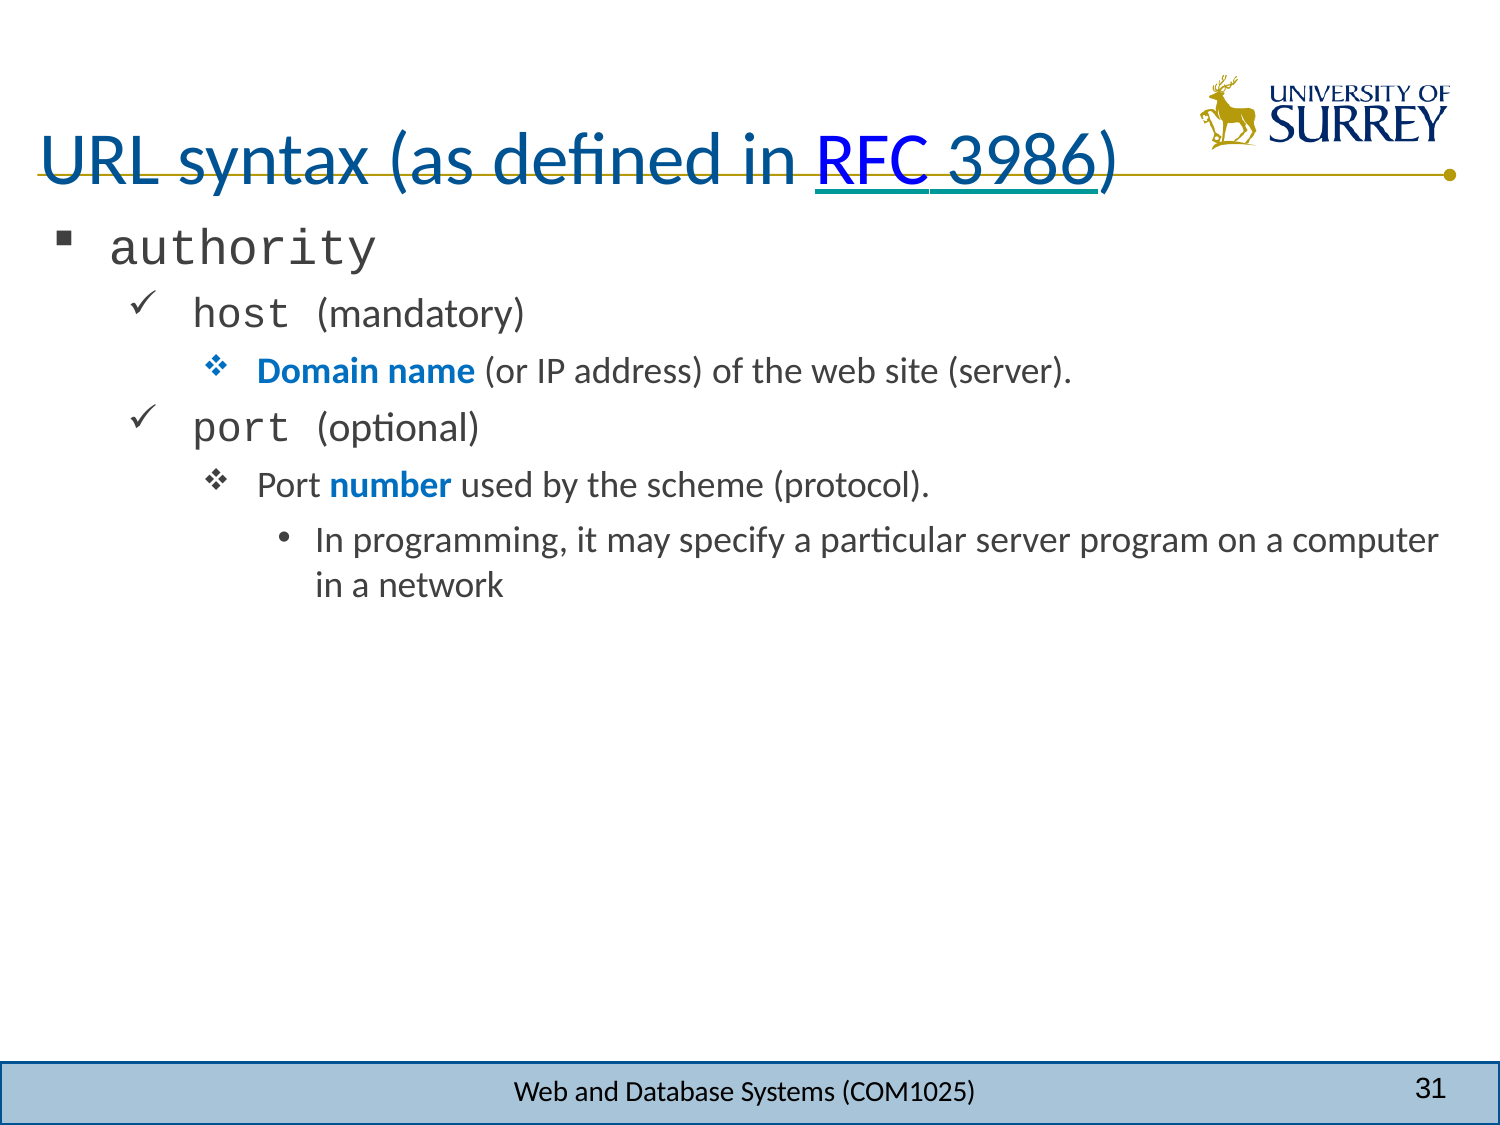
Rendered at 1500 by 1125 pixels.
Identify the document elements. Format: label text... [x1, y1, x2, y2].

slide_number 31 [1408, 1069, 1456, 1125]
picture [1200, 75, 1450, 150]
title URL syntax (as defined in RFC 3986) [37, 70, 1184, 298]
text_box authority host (mandatory) Domain name (or IP address) of the web site (server). port (optional) Port number used by the scheme (protocol). In programming, it may specify a particular server program on a computer in a network [50, 199, 1448, 605]
footer Web and Database Systems (COM1025) [511, 1077, 985, 1125]
